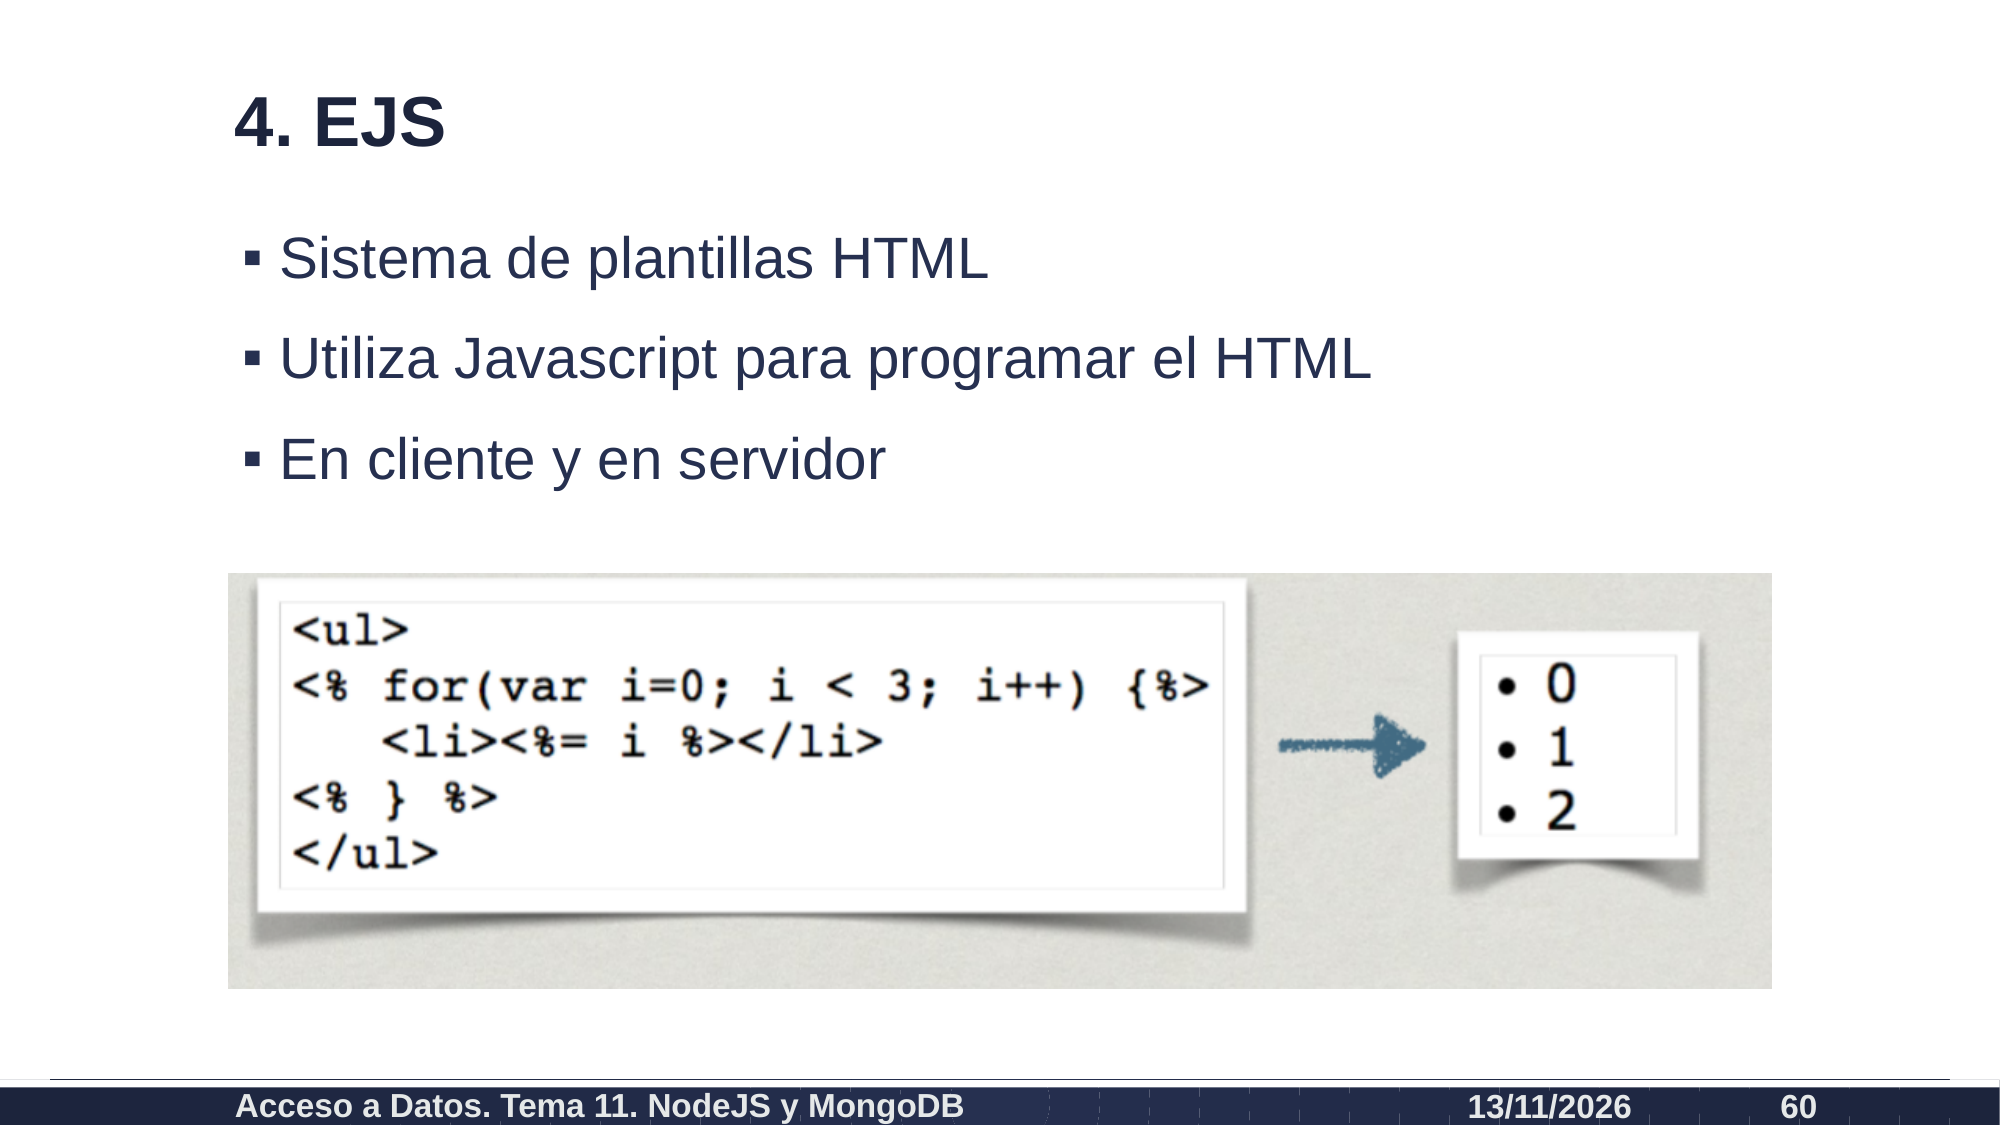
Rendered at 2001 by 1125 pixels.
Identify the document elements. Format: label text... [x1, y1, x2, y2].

picture [228, 573, 1772, 990]
slide_number 60 [1674, 1085, 1833, 1125]
footer Acceso a Datos. Tema 11. NodeJS y MongoDB [219, 1085, 1395, 1124]
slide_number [1420, 1085, 1647, 1125]
list Sistema de plantillas HTML Utiliza Javascript para programar el HTML En cliente y en servidor [219, 220, 1780, 989]
title 4. EJS [219, 76, 1780, 170]
